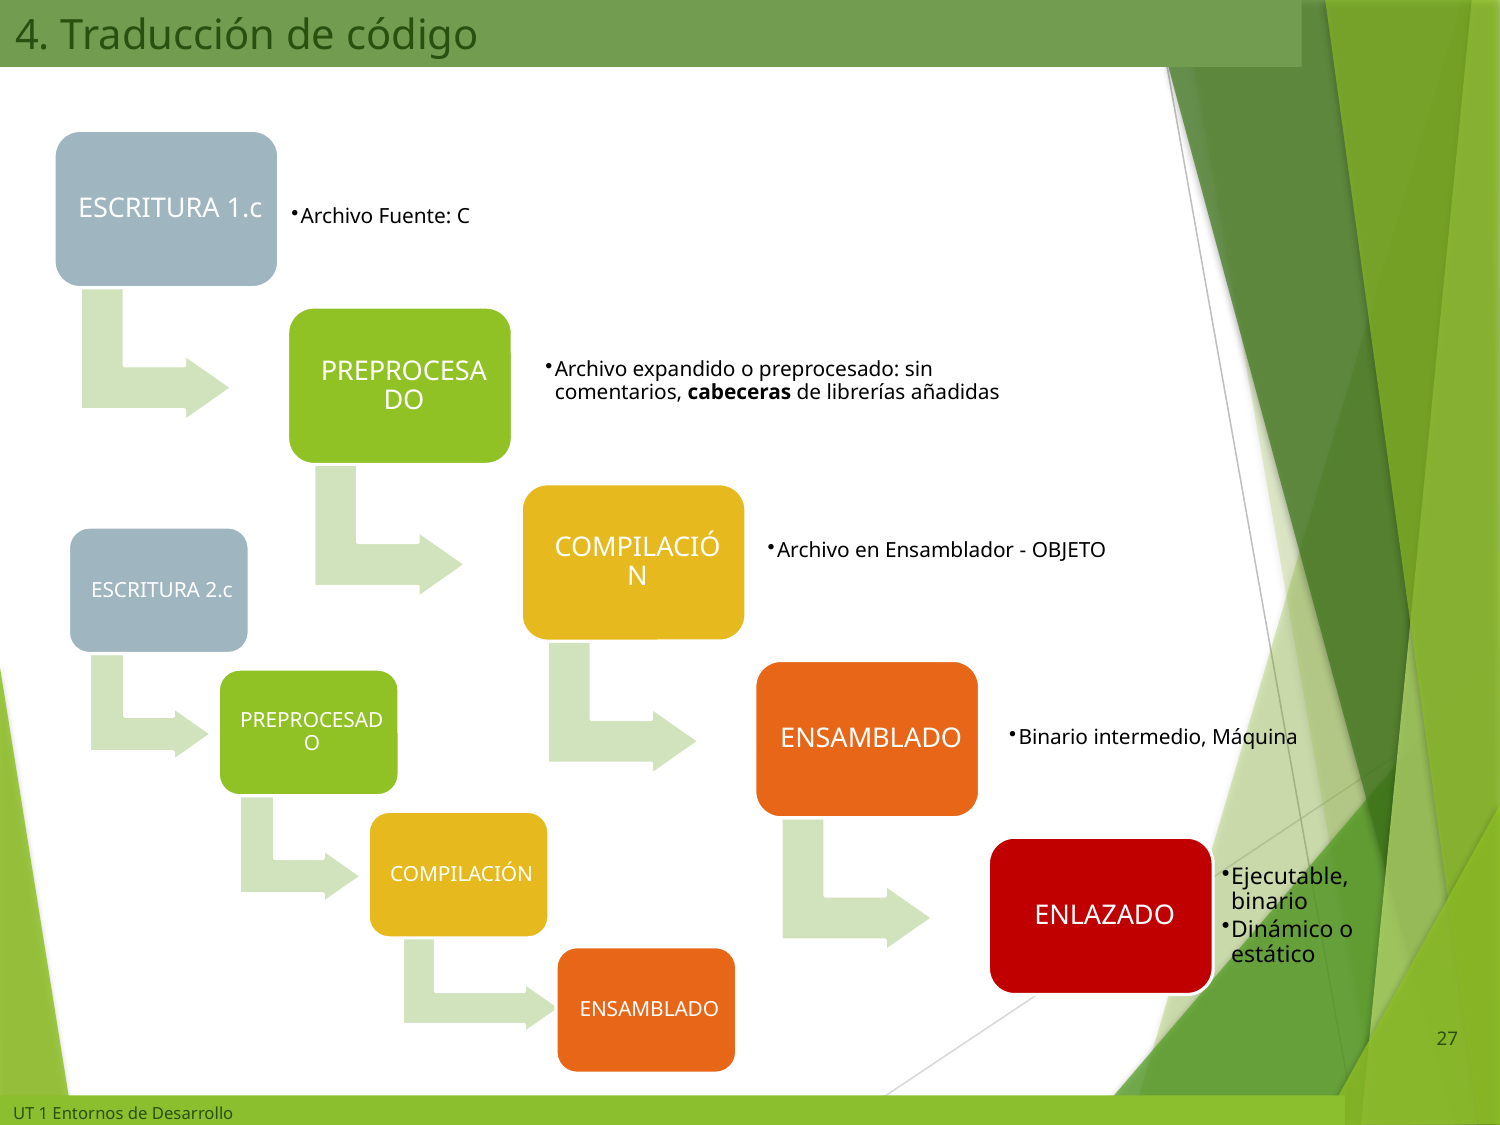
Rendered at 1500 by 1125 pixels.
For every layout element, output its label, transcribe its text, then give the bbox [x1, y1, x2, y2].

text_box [40, 124, 1390, 1001]
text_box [67, 477, 837, 1125]
slide_number 27 [1389, 1009, 1474, 1070]
title 4. Traducción de código [0, 0, 1302, 67]
